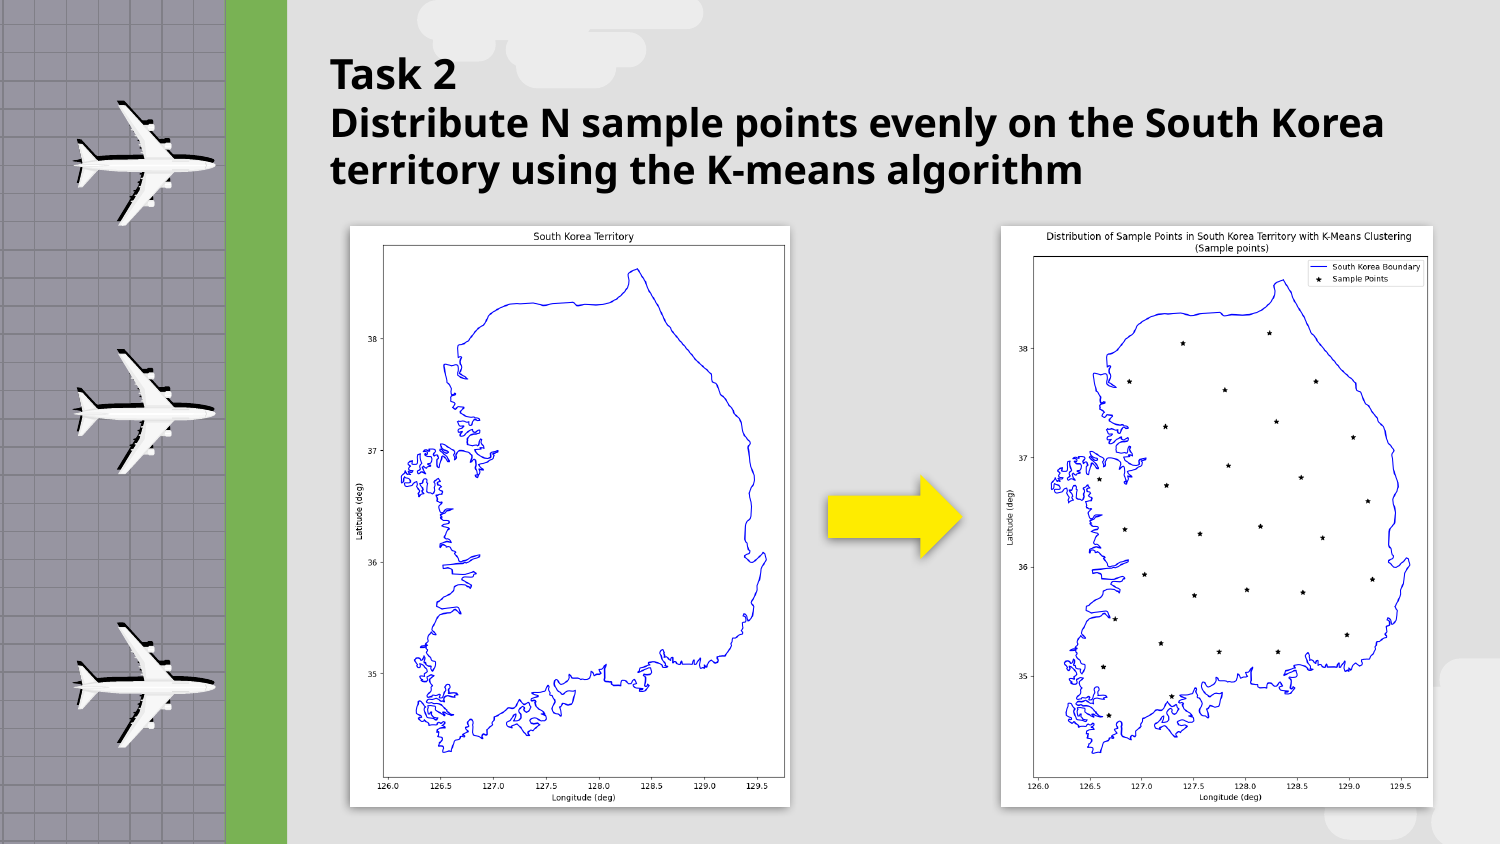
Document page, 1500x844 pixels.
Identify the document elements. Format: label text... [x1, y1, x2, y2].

picture [349, 226, 790, 807]
picture [1001, 226, 1433, 807]
title Task 2 Distribute N sample points evenly on the South Korea territory using the K-means algorithm [314, 32, 1483, 127]
text_box [828, 474, 963, 559]
